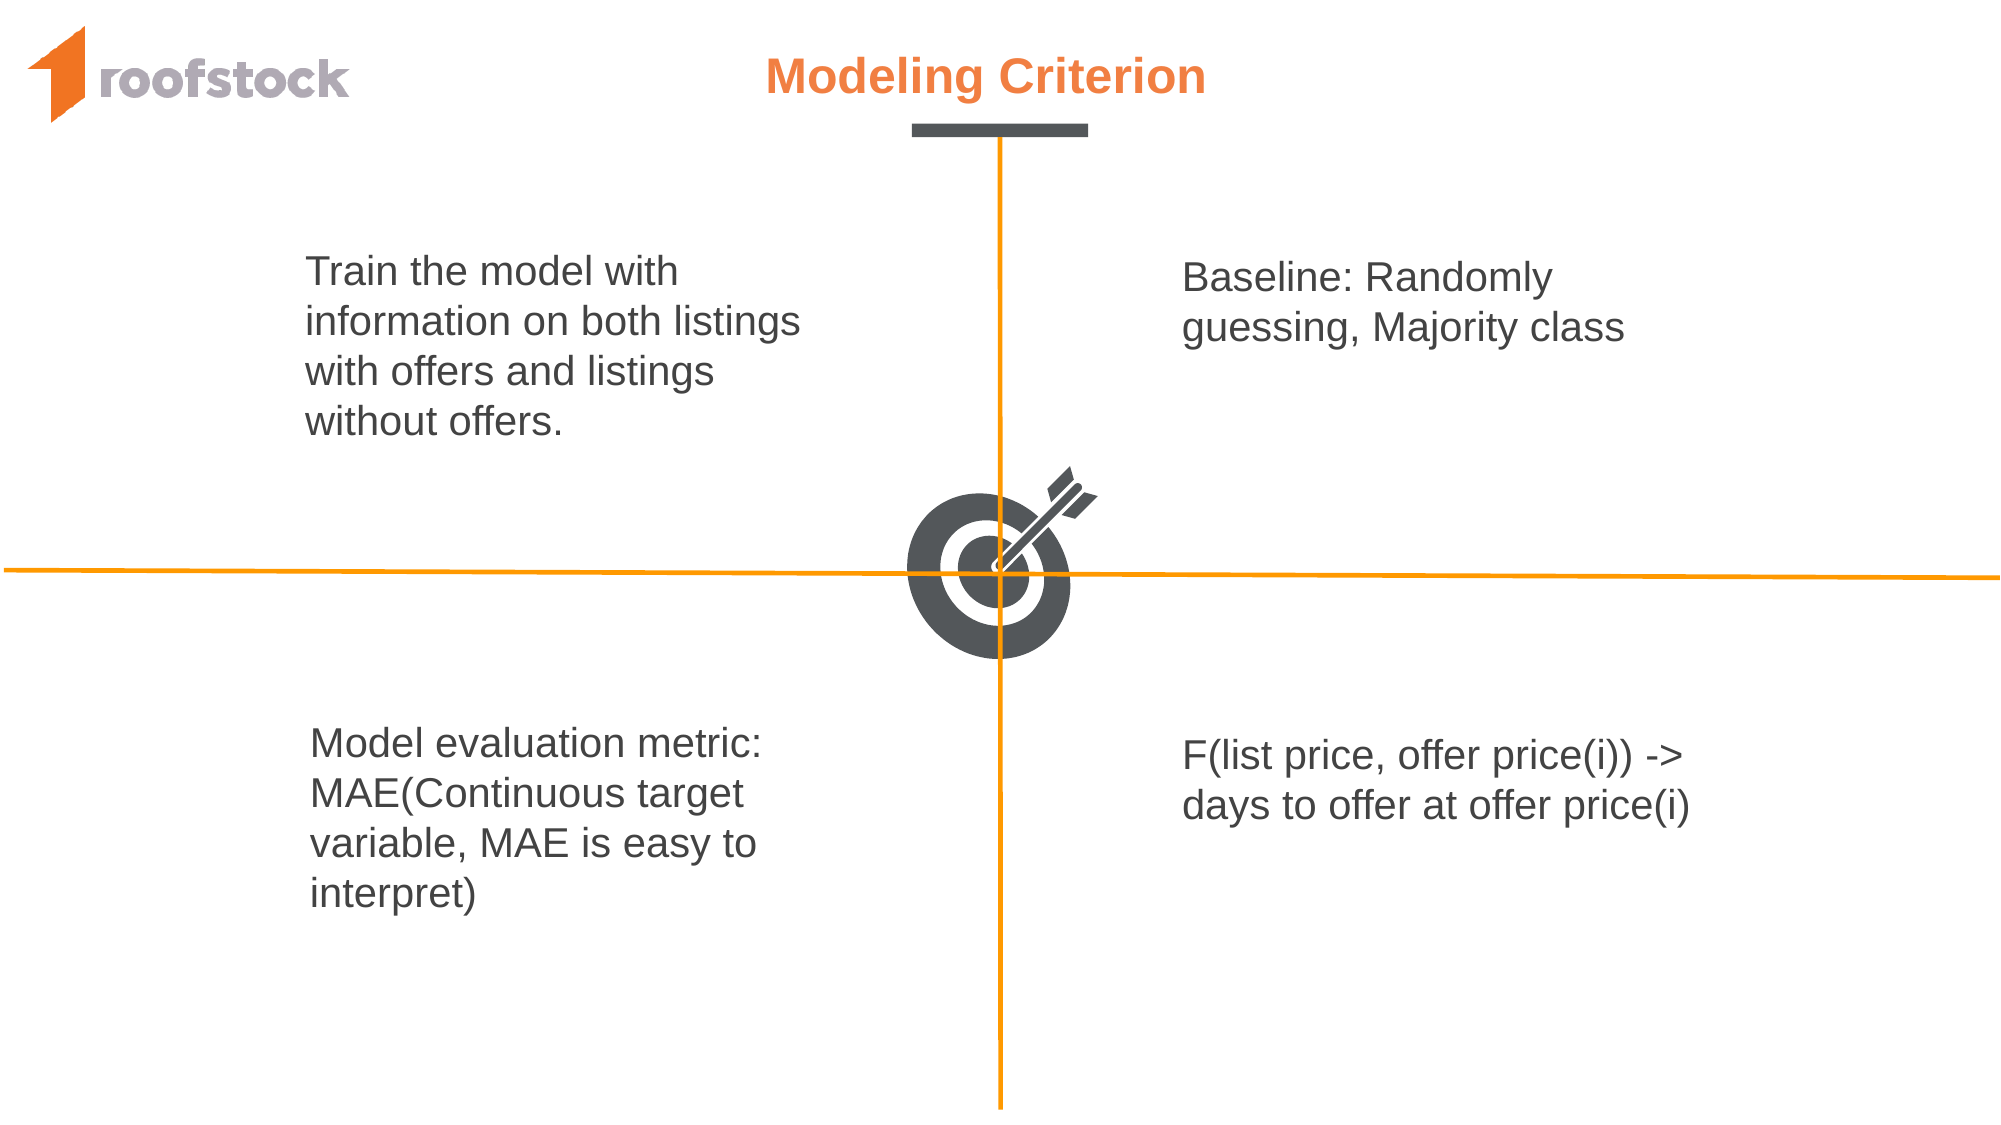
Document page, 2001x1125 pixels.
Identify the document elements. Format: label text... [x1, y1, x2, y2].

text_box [3, 569, 994, 579]
text_box [911, 123, 1089, 138]
text_box [1005, 589, 1071, 659]
text_box Train the model with information on both listings with offers and listings without offers. [290, 228, 858, 515]
text_box F(list price, offer price(i)) -> days to offer at offer price(i) [1161, 708, 1749, 976]
text_box Model evaluation metric: MAE(Continuous target variable, MAE is easy to interpret) [290, 695, 821, 941]
text_box Modeling Criterion [750, 36, 1250, 112]
text_box [1008, 553, 1029, 567]
text_box [910, 589, 994, 659]
text_box [907, 493, 994, 567]
text_box [1031, 527, 1069, 567]
text_box [1061, 492, 1098, 519]
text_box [1005, 569, 2000, 579]
text_box [1005, 483, 1083, 566]
picture [0, 0, 378, 151]
text_box [1047, 466, 1074, 503]
text_box Baseline: Randomly guessing, Majority class [1161, 229, 1650, 453]
